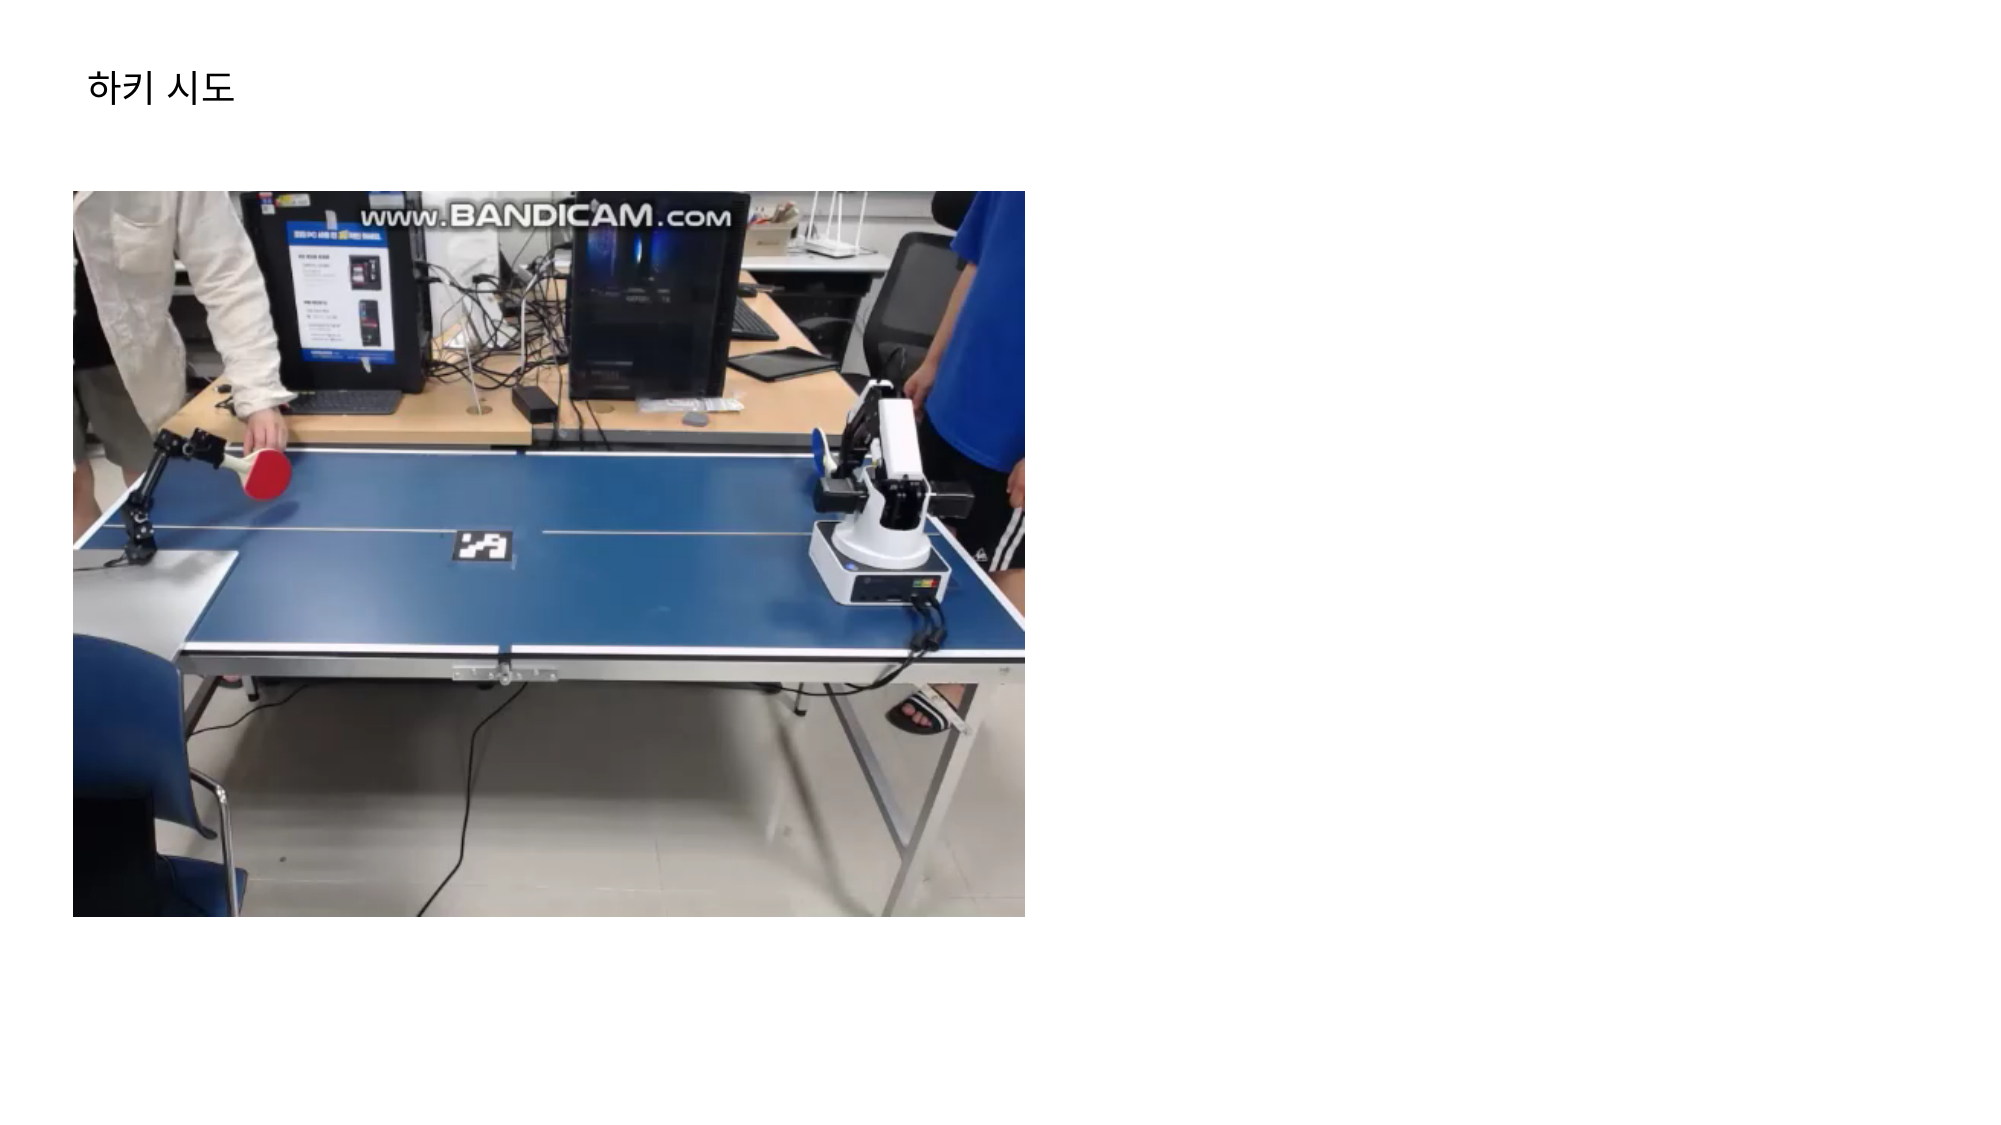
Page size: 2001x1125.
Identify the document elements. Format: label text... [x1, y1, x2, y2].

text_box 하키 시도 [72, 57, 673, 118]
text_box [72, 190, 1026, 918]
